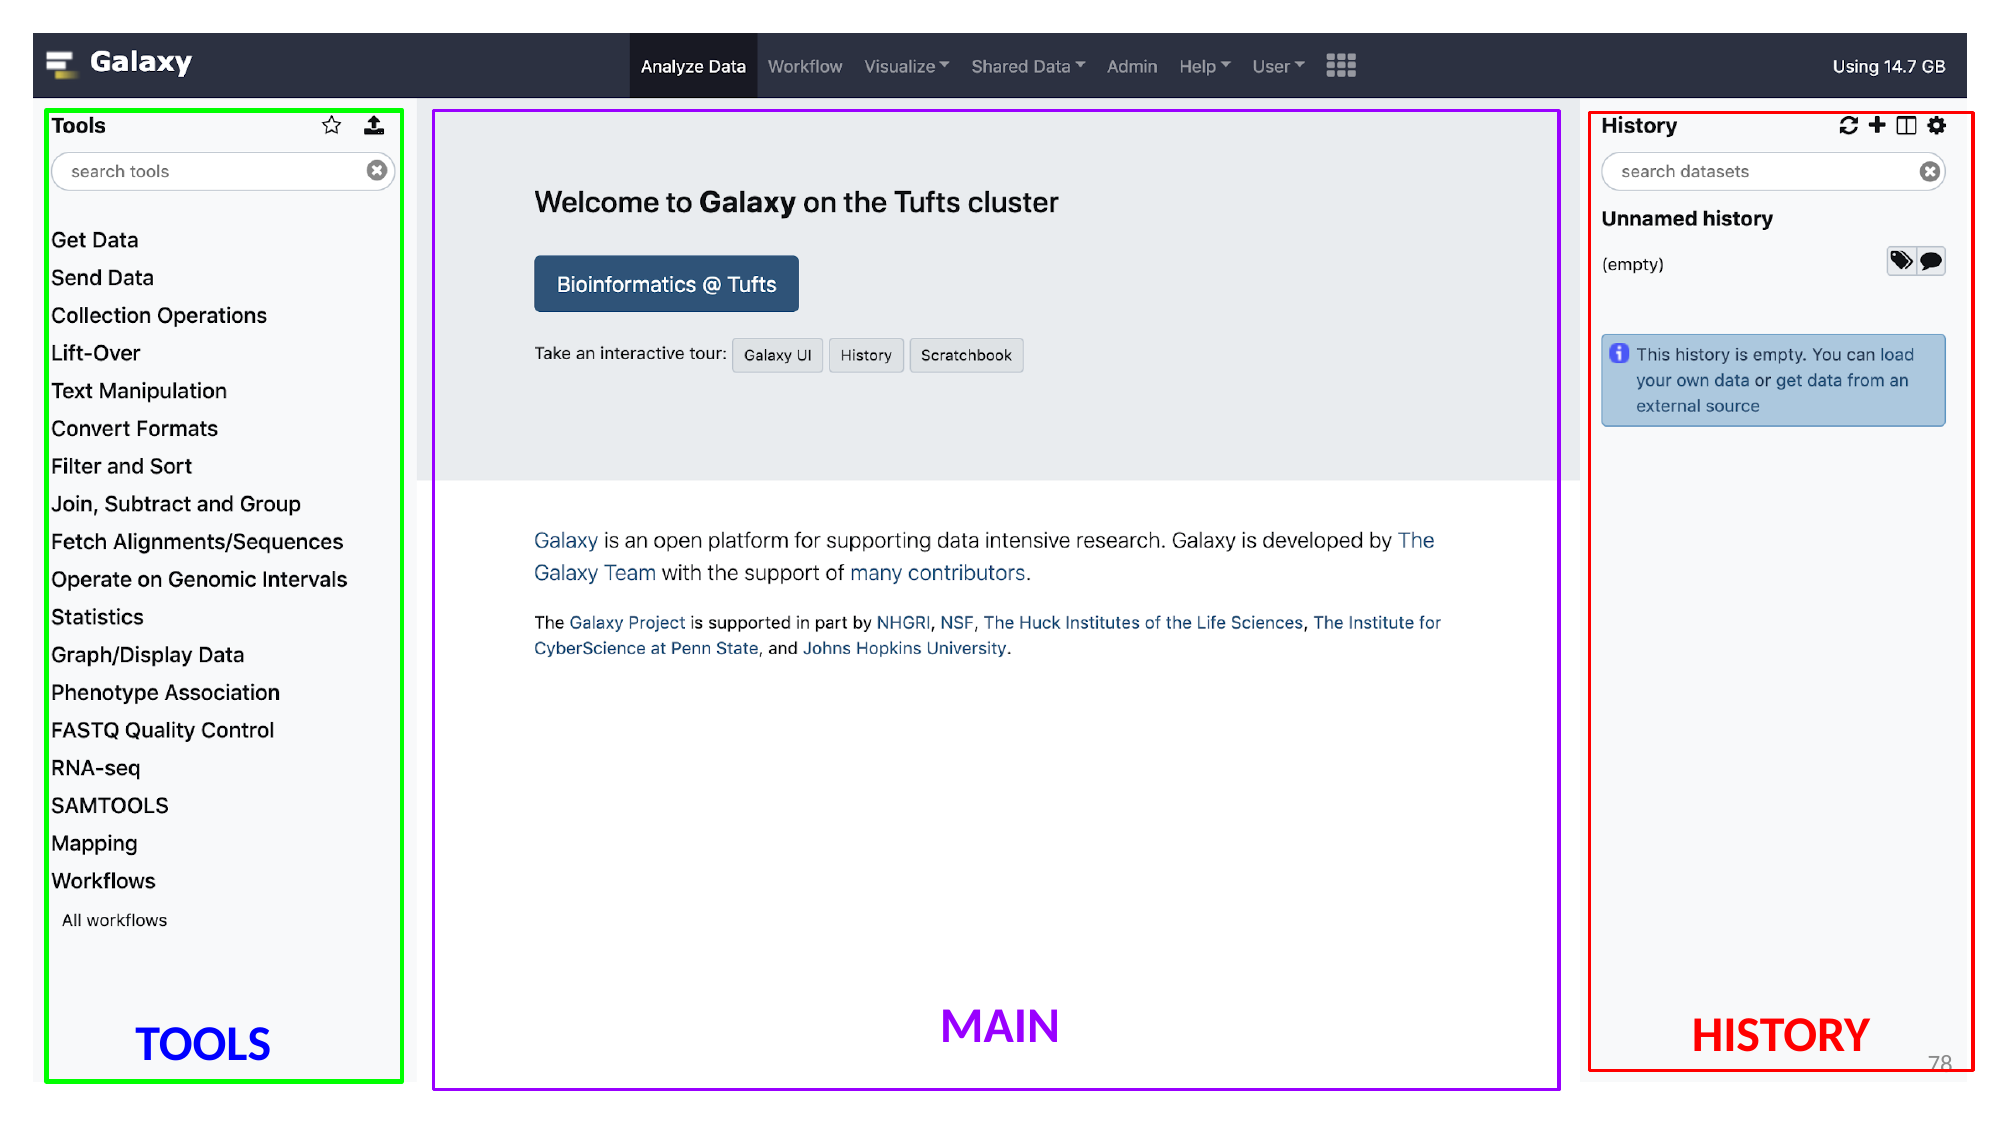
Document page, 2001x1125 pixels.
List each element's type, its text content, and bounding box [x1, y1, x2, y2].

text_box [1967, 112, 1973, 1071]
slide_number 78 [1853, 1019, 1974, 1106]
picture [33, 33, 1967, 1082]
text_box [433, 1082, 1559, 1090]
